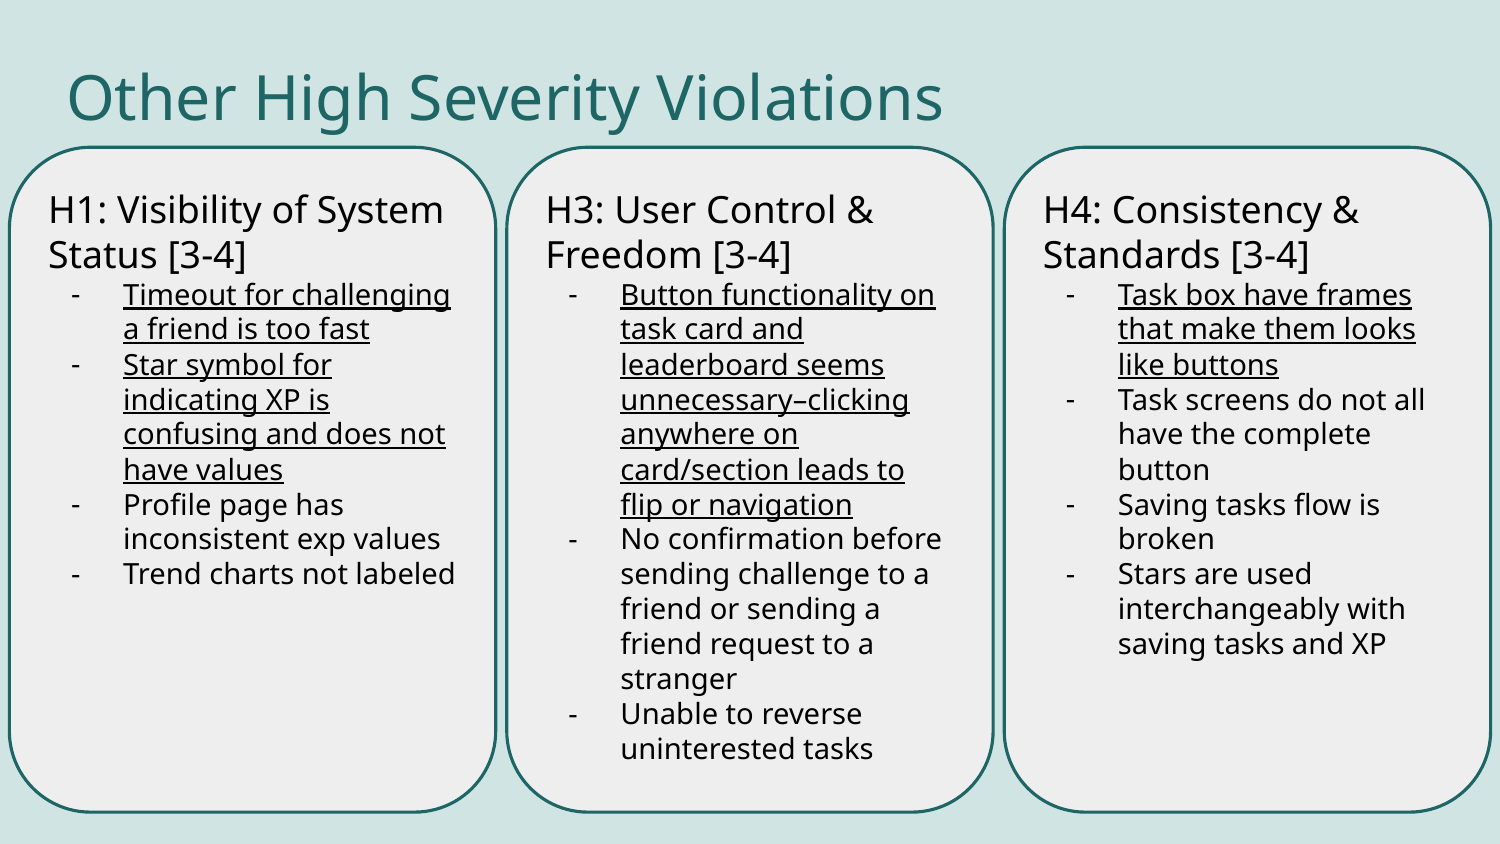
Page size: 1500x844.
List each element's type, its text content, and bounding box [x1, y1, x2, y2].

text_box H3: User Control & Freedom [3-4] Button functionality on task card and leaderboard seems unnecessary–clicking anywhere on card/section leads to flip or navigation No confirmation before sending challenge to a friend or sending a friend request to a stranger Unable to reverse uninterested tasks [506, 147, 994, 813]
text_box H4: Consistency & Standards [3-4] Task box have frames that make them looks like buttons Task screens do not all have the complete button Saving tasks flow is broken Stars are used interchangeably with saving tasks and XP [1004, 147, 1491, 813]
text_box H1: Visibility of System Status [3-4] Timeout for challenging a friend is too fast Star symbol for indicating XP is confusing and does not have values Profile page has inconsistent exp values Trend charts not labeled [9, 147, 496, 813]
text_box Other High Severity Violations [51, 42, 1449, 173]
